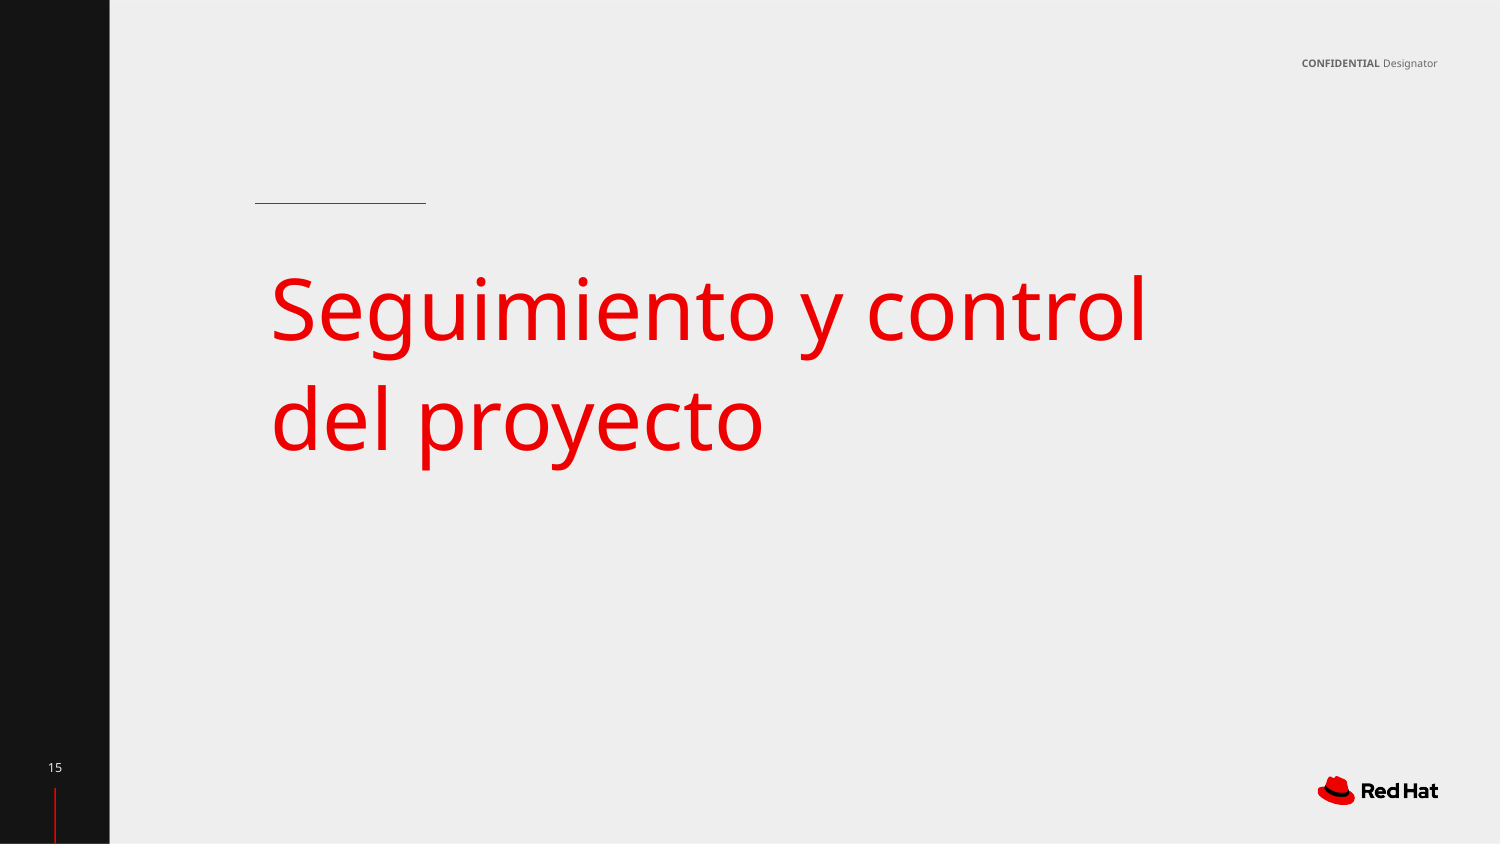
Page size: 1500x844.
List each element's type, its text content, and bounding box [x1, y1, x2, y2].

slide_number ‹#› [10, 759, 101, 777]
title Seguimiento y control del proyecto [255, 231, 1239, 610]
picture [0, 0, 1500, 844]
